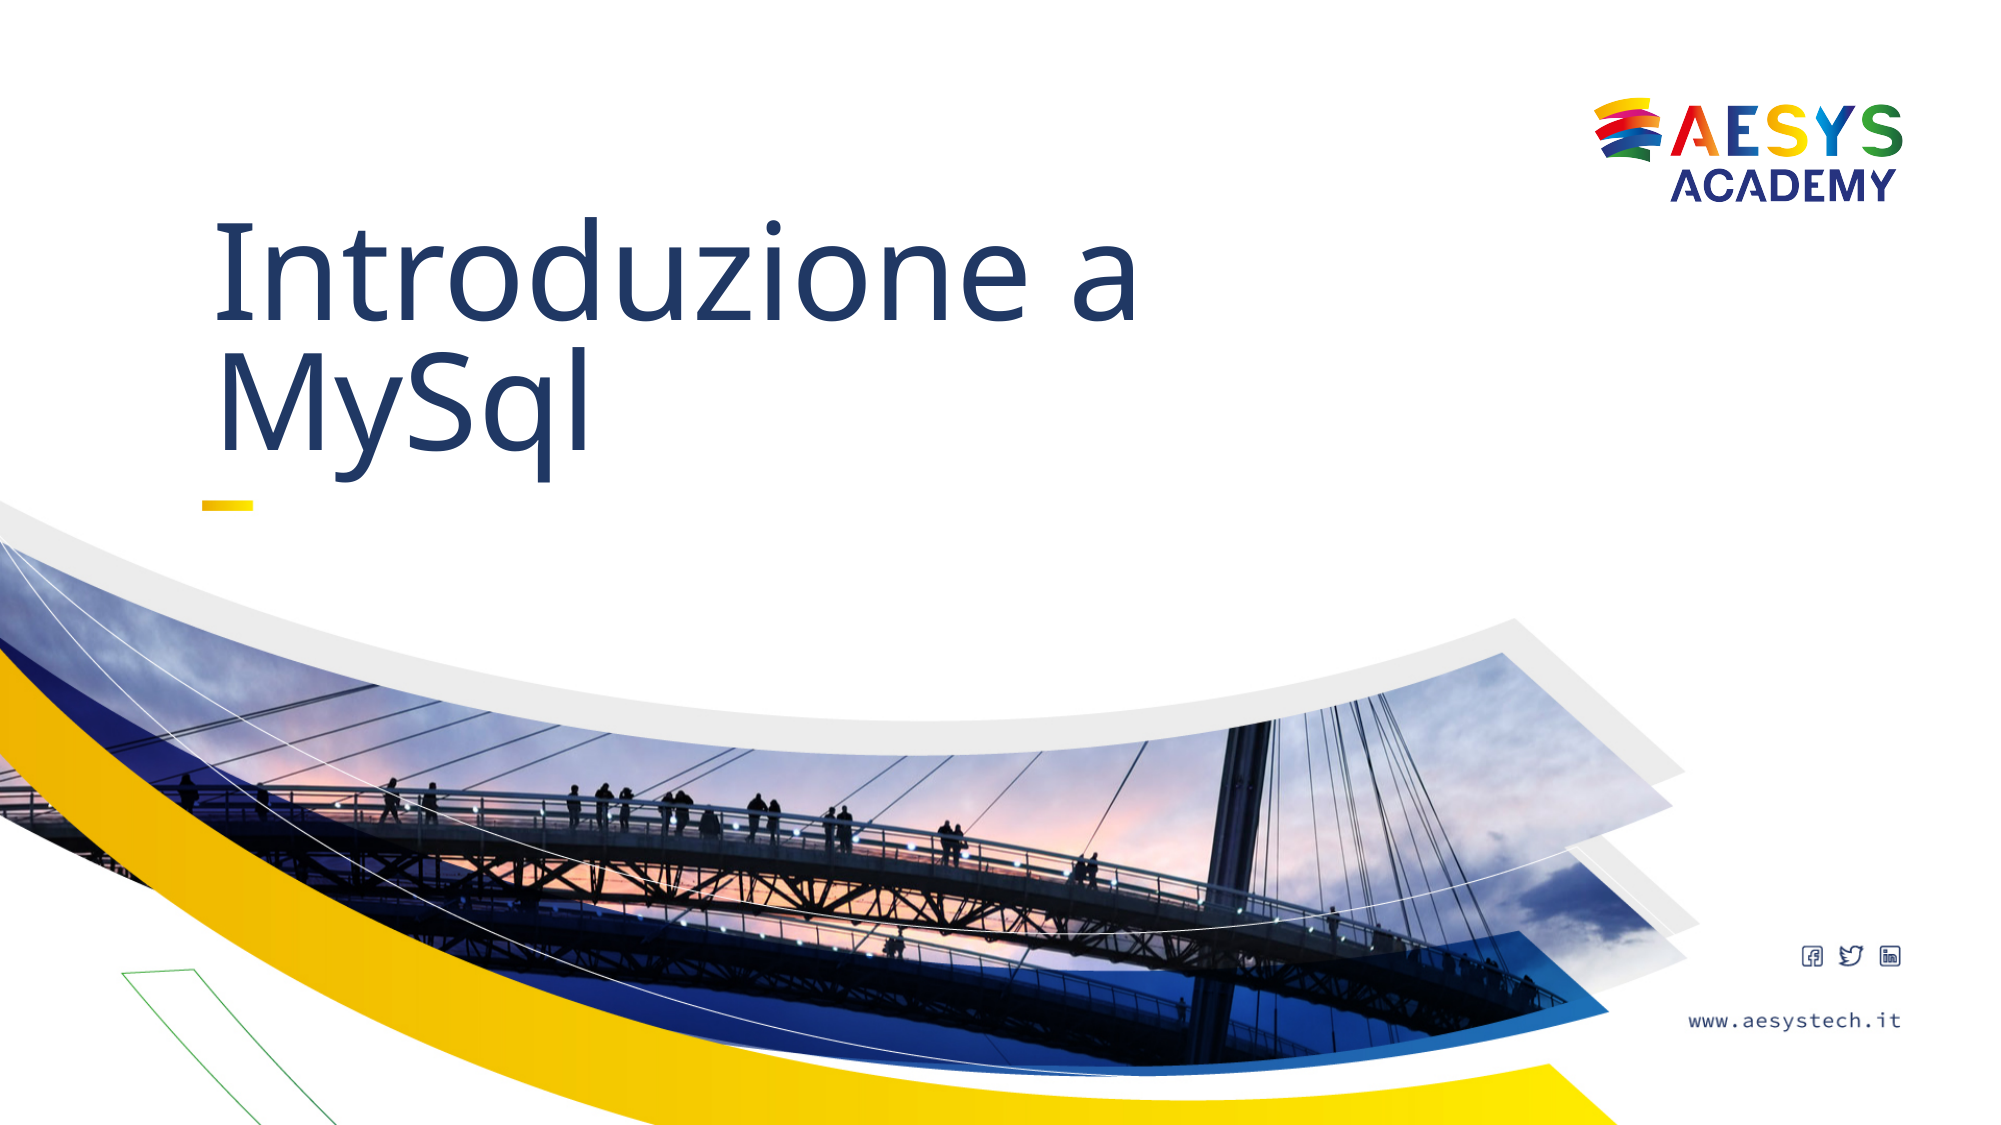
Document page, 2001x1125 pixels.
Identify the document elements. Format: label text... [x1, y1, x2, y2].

text_box Introduzione a MySql [197, 209, 1378, 441]
picture [0, 0, 2001, 1125]
